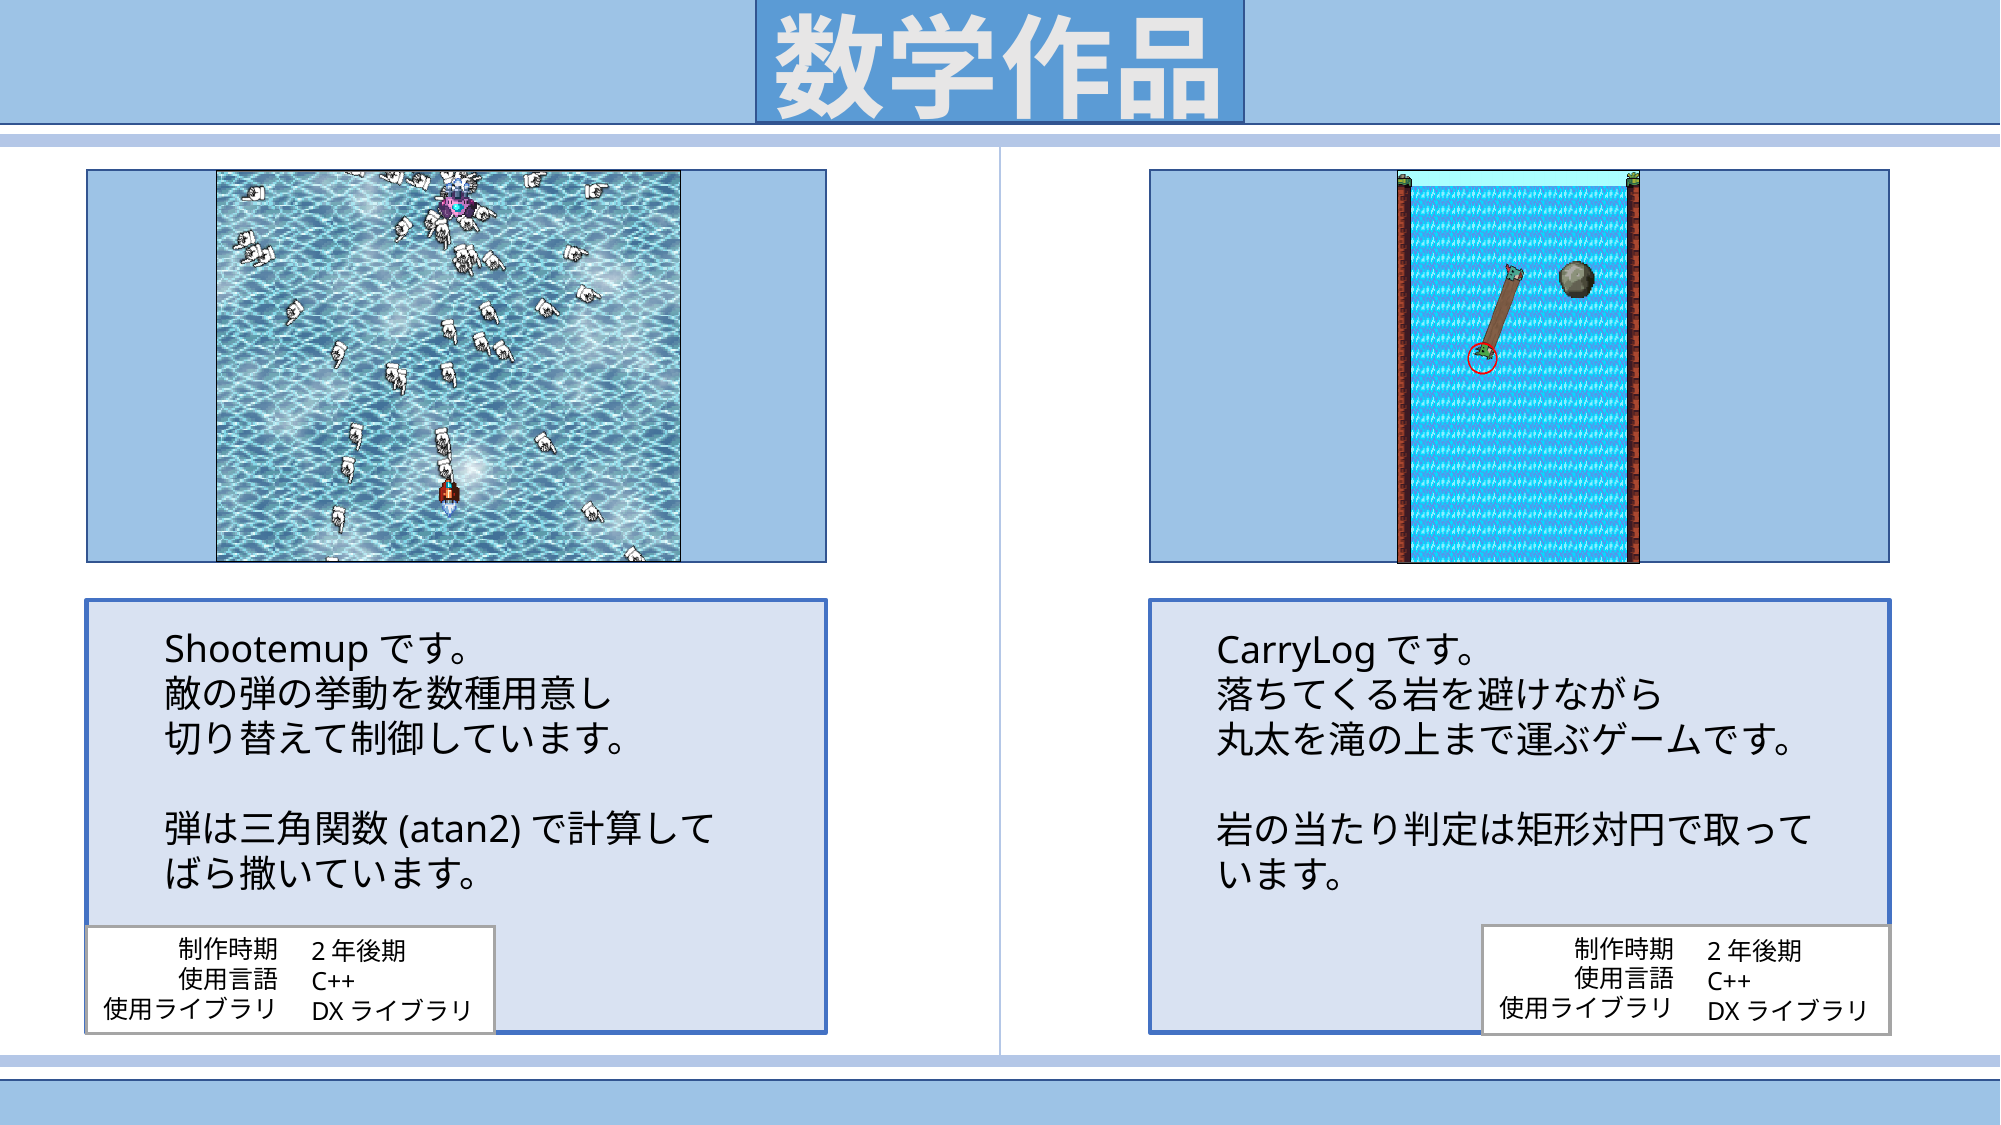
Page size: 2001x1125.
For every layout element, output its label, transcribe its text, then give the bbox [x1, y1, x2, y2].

text_box [1242, 0, 2000, 125]
text_box [1482, 925, 1891, 1035]
text_box 画像 [86, 169, 827, 563]
text_box 2年後期 C++ DXライブラリ [1692, 927, 1891, 1033]
text_box [1001, 140, 2000, 1062]
text_box 画像 [1149, 169, 1890, 563]
text_box [86, 925, 495, 1035]
text_box 数学作品 [758, 0, 1242, 140]
picture [1397, 170, 1640, 564]
picture [216, 170, 681, 562]
text_box [0, 0, 758, 125]
text_box 2年後期 C++ DXライブラリ [296, 927, 495, 1033]
text_box [0, 140, 999, 1062]
text_box Shootemupです。 敵の弾の挙動を数種用意し 切り替えて制御しています。 弾は三角関数(atan2)で計算して ばら撒いています。 [149, 617, 762, 902]
text_box 制作時期 使用言語 使用ライブラリ [86, 926, 294, 1032]
text_box CarryLogです。 落ちてくる岩を避けながら 丸太を滝の上まで運ぶゲームです。 岩の当たり判定は矩形対円で取っています。 [1201, 618, 1851, 904]
text_box [0, 1079, 2000, 1125]
text_box 制作時期 使用言語 使用ライブラリ [1482, 925, 1690, 1031]
